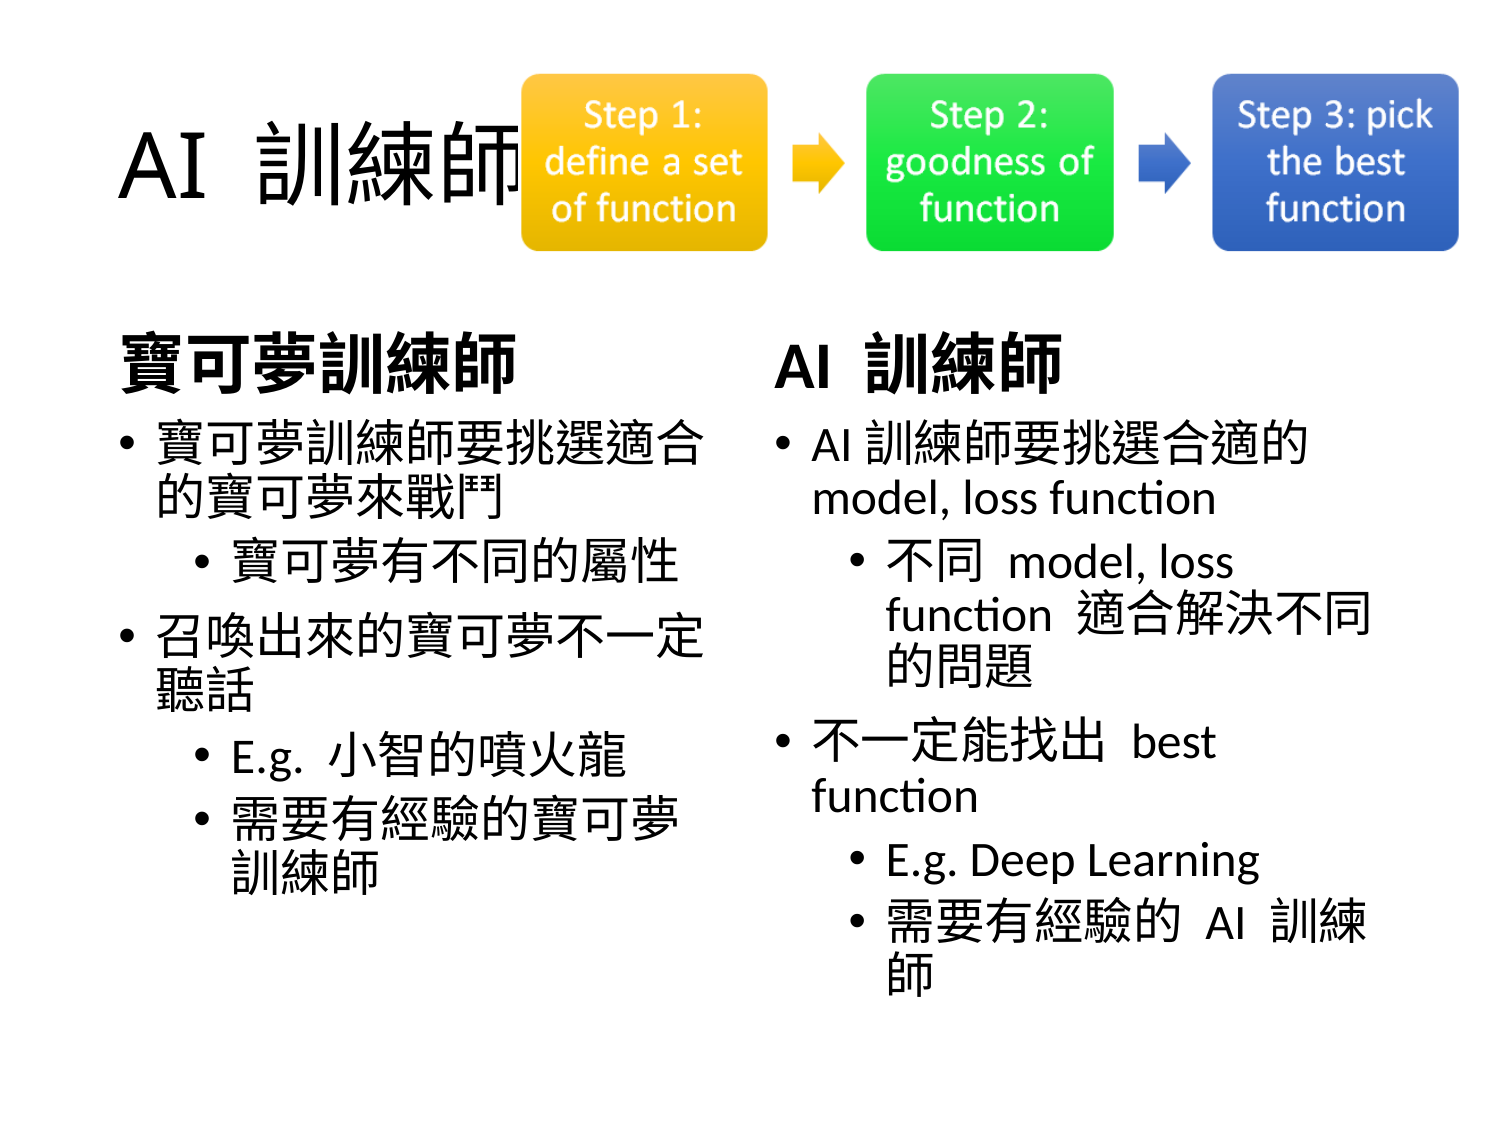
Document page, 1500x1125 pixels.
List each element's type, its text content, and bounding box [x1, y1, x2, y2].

picture [518, 67, 1469, 258]
title AI 訓練師 [103, 59, 1398, 278]
list AI 訓練師 [759, 275, 1398, 410]
list 寶可夢訓練師 [103, 275, 738, 410]
list AI訓練師要挑選合適的 model, loss function 不同 model, loss function 適合解決不同的問題 不一定能找出 best function E.g. Deep Learning 需要有經驗的 AI 訓練師 [759, 410, 1398, 1016]
list 寶可夢訓練師要挑選適合的寶可夢來戰鬥 寶可夢有不同的屬性 召喚出來的寶可夢不一定聽話 E.g. 小智的噴火龍 需要有經驗的寶可夢訓練師 [103, 410, 738, 1016]
